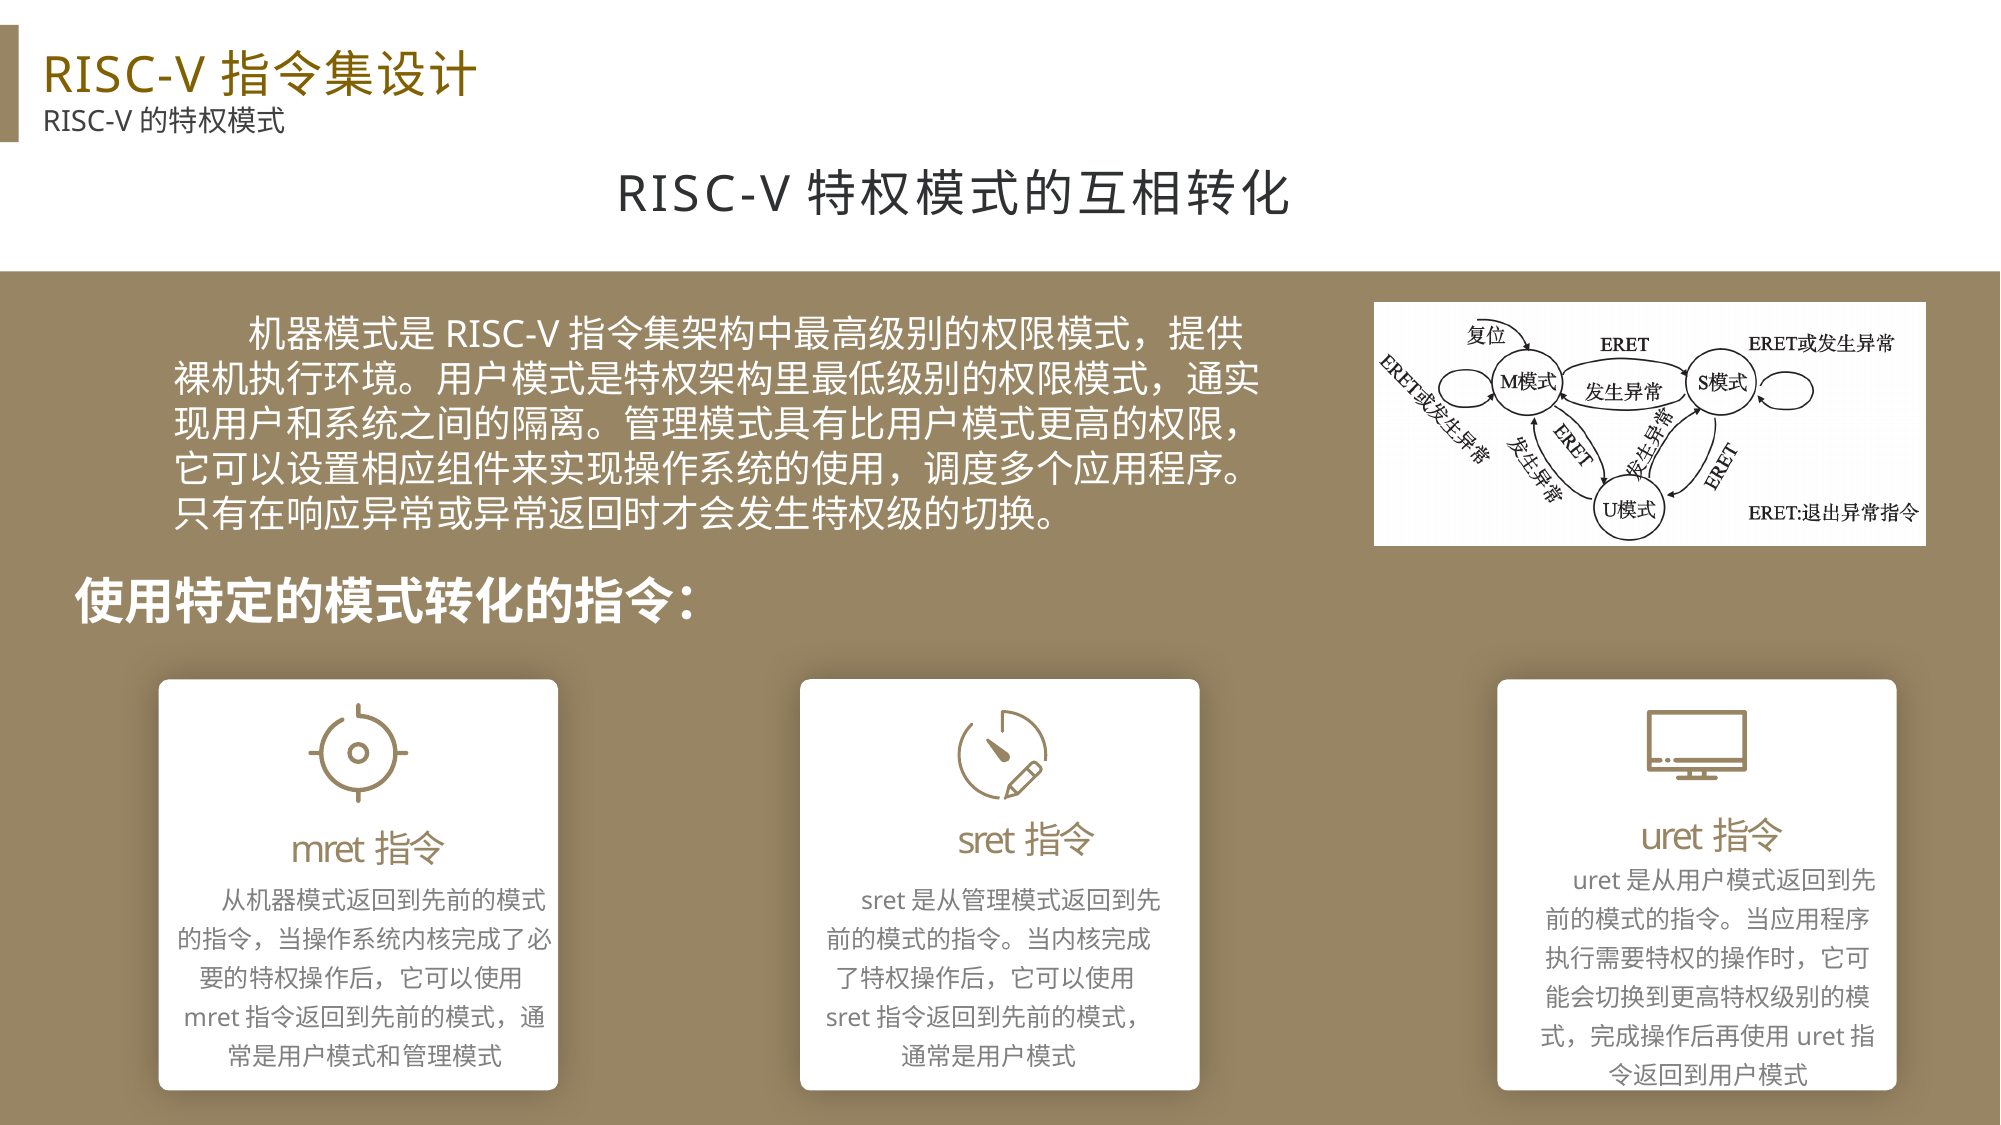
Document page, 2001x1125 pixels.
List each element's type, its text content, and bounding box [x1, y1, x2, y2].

text_box [1646, 710, 1747, 781]
text_box [0, 24, 20, 143]
text_box [308, 703, 409, 803]
text_box [1003, 760, 1043, 799]
text_box RISC-V指令集设计 [27, 23, 649, 94]
text_box RISC-V特权模式的互相转化 [601, 142, 1399, 255]
text_box [1496, 678, 1898, 1092]
text_box [1000, 710, 1048, 761]
text_box RISC-V的特权模式 [27, 94, 689, 145]
text_box 机器模式是RISC-V指令集架构中最高级别的权限模式，提供裸机执行环境。用户模式是特权架构里最低级别的权限模式，通实现用户和系统之间的隔离。管理模式具有比用户模式更高的权限，它可以设置相应组件来实现操作系统的使用，调度多个应用程序。只有在响应异常或异常返回时才会发生特权级的切换。 [158, 302, 1281, 543]
text_box [986, 738, 1010, 763]
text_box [1519, 795, 1897, 1100]
text_box [157, 678, 560, 1092]
text_box 从机器模式返回到先前的模式的指令，当操作系统内核完成了必要的特权操作后，它可以使用mret指令返回到先前的模式，通常是用户模式和管理模式 [158, 868, 571, 1078]
text_box mret指令 [200, 809, 517, 868]
text_box [799, 678, 1201, 1092]
text_box [0, 270, 2000, 1125]
text_box 使用特定的模式转化的指令： [59, 562, 724, 638]
text_box [957, 723, 1000, 799]
picture [1373, 302, 1926, 546]
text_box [800, 799, 1178, 1080]
